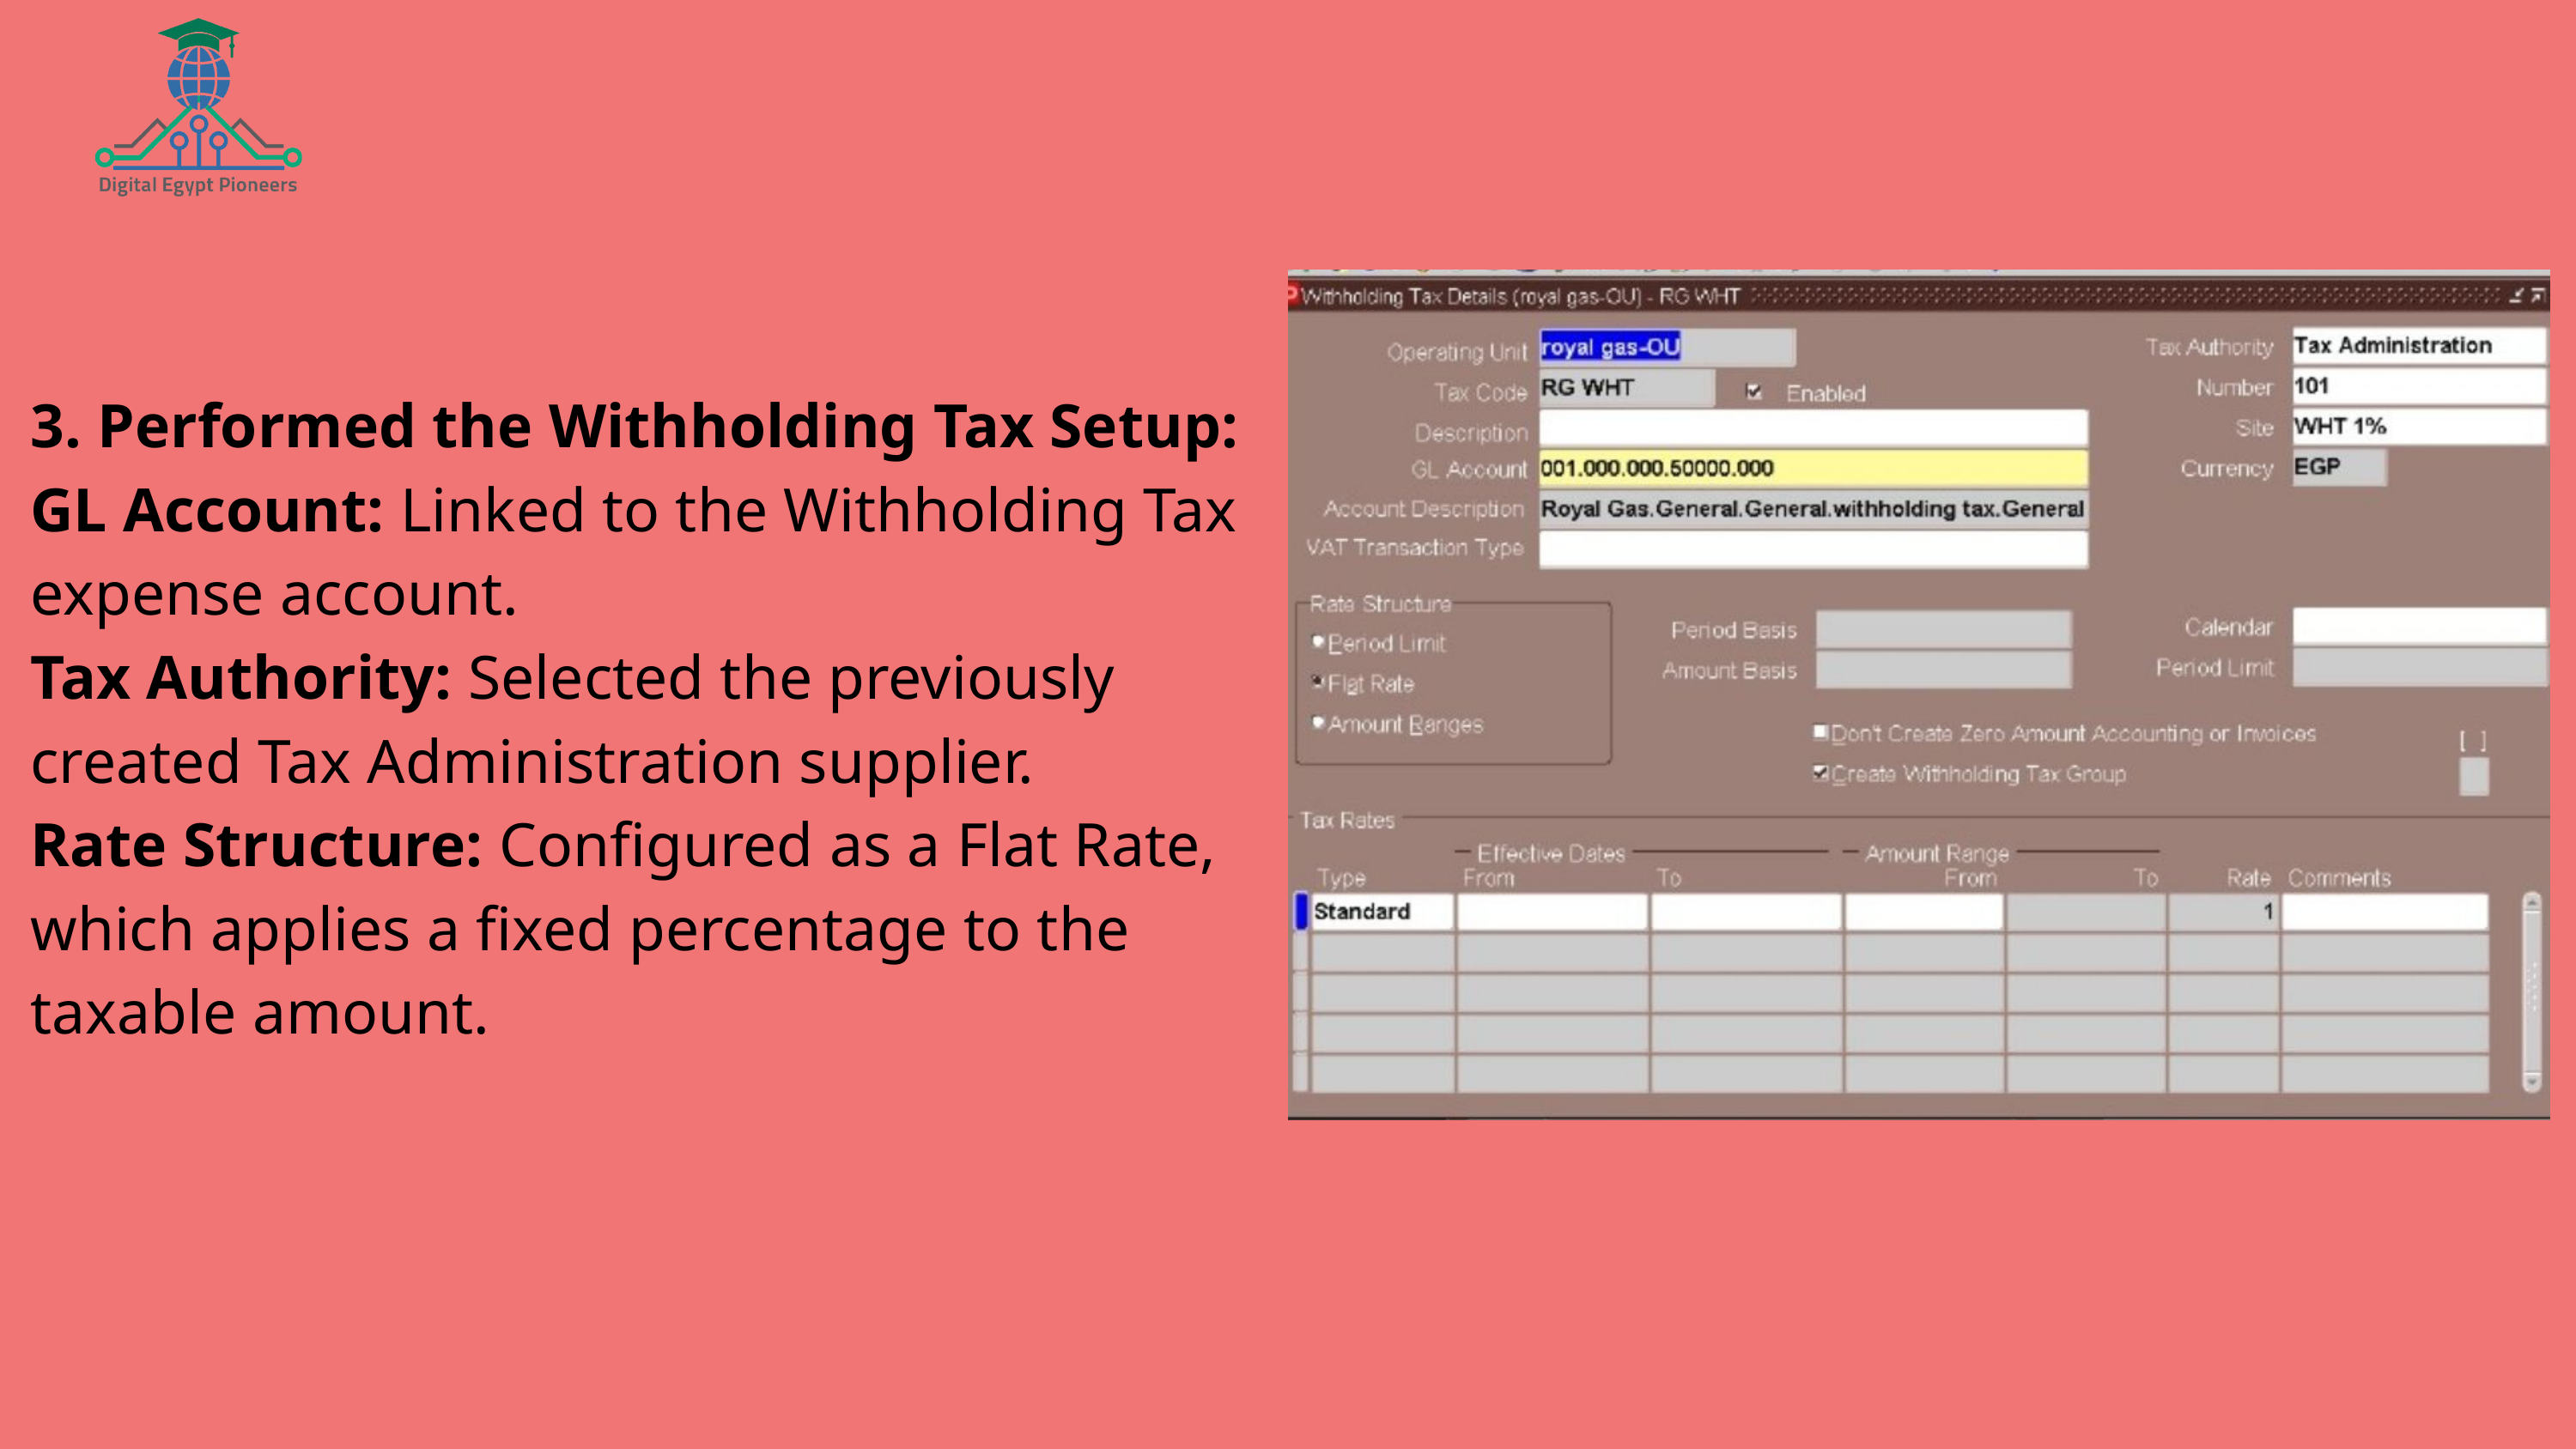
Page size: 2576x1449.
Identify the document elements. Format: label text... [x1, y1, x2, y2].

text_box [1287, 270, 2550, 1120]
text_box [94, 13, 302, 204]
text_box 3. Performed the Withholding Tax Setup: GL Account: Linked to the Withholding Tax expense account. Tax Authority: Selected the previously created Tax Administration supplier. Rate Structure: Configured as a Flat Rate, which applies a fixed percentage to the taxable amount. [30, 376, 1316, 1046]
